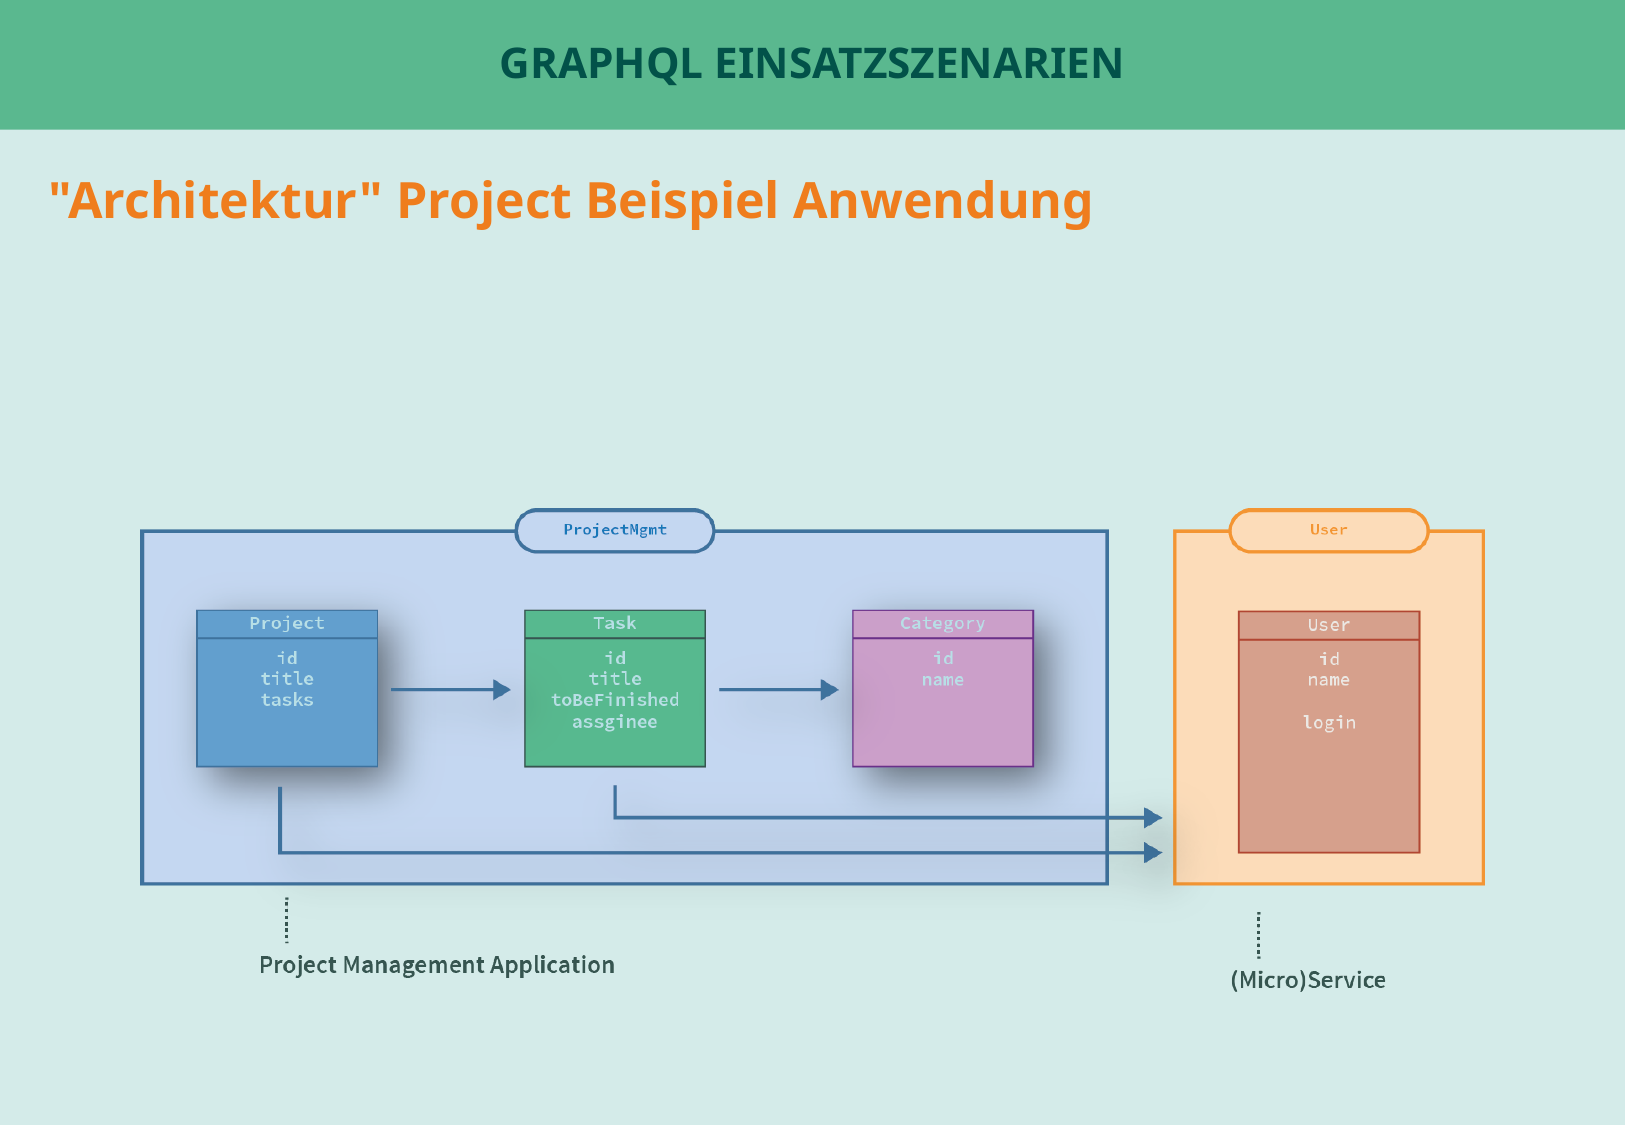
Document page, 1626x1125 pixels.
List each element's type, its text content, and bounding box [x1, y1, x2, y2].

list "Architektur" Project Beispiel Anwendung [33, 168, 1592, 1043]
title GraphQL Einsatzszenarien [0, 0, 1625, 130]
picture [139, 508, 1485, 997]
